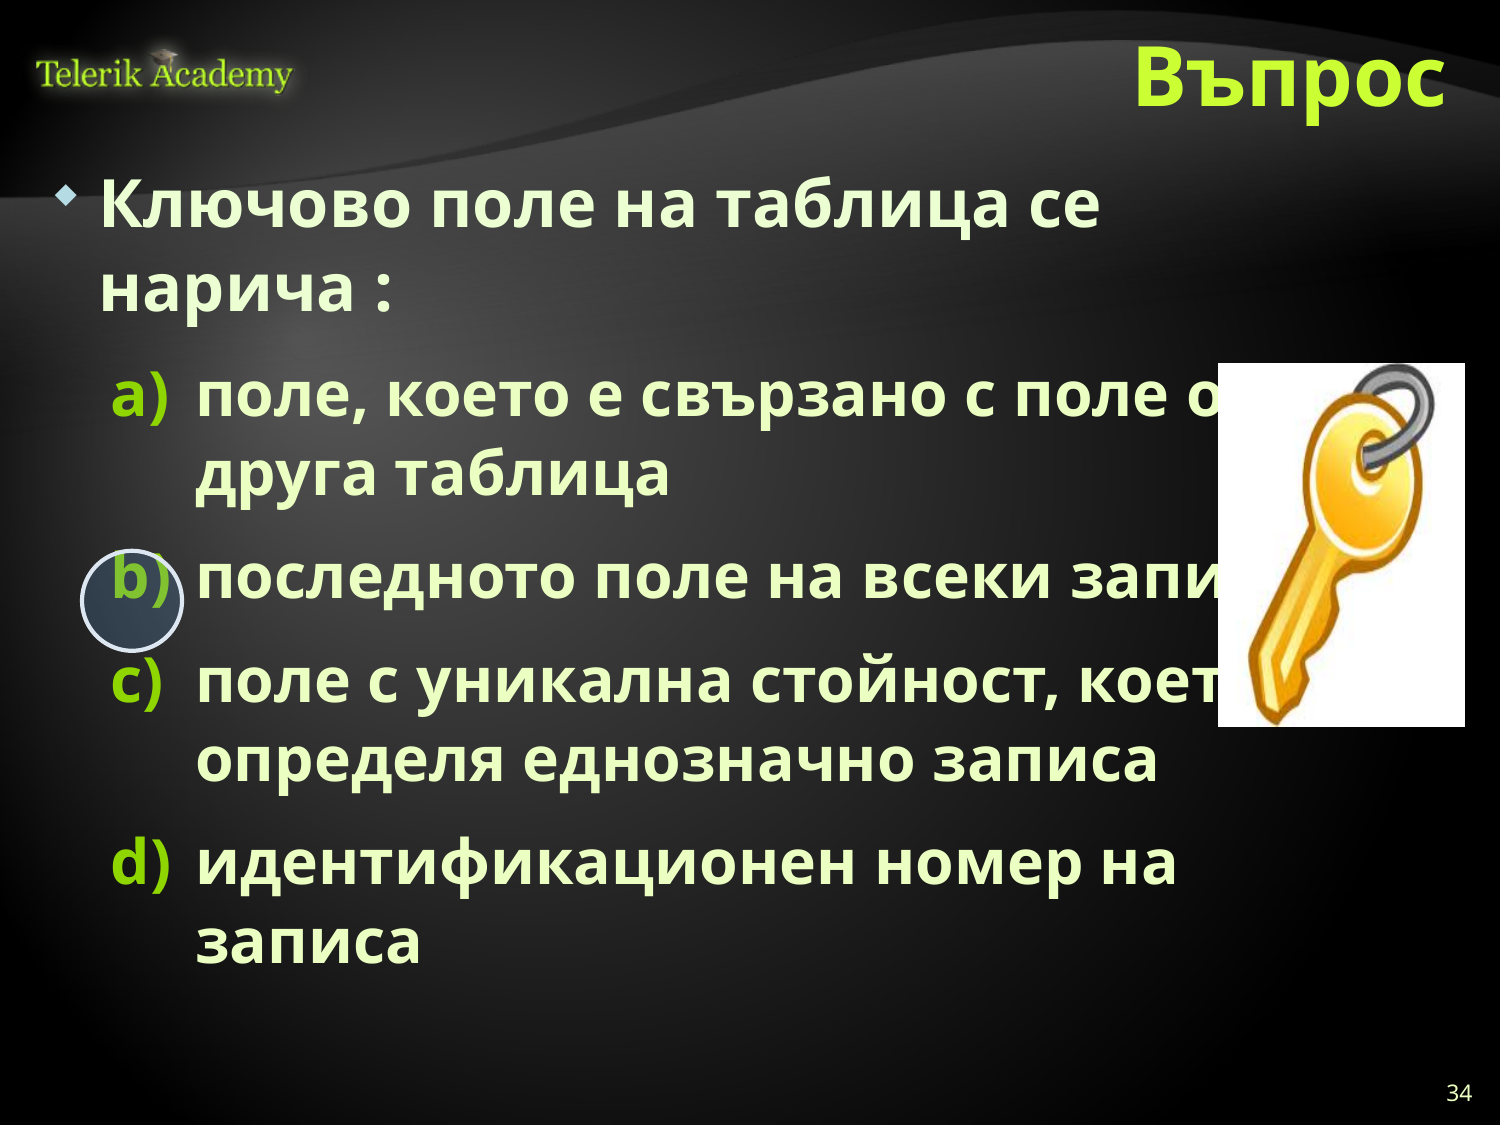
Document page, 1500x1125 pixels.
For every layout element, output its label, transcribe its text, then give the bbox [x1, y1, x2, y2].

picture [0, 0, 1500, 1125]
list Ключово поле на таблица се нарича : поле, което е свързано с поле от друга таблица последното поле на всеки запис поле с уникална стойност, което определя еднозначно записа идентификационен номер на записа [37, 149, 1336, 1075]
slide_number 34 [1412, 1074, 1488, 1113]
text_box [79, 548, 185, 653]
title Въпрос [300, 12, 1463, 150]
